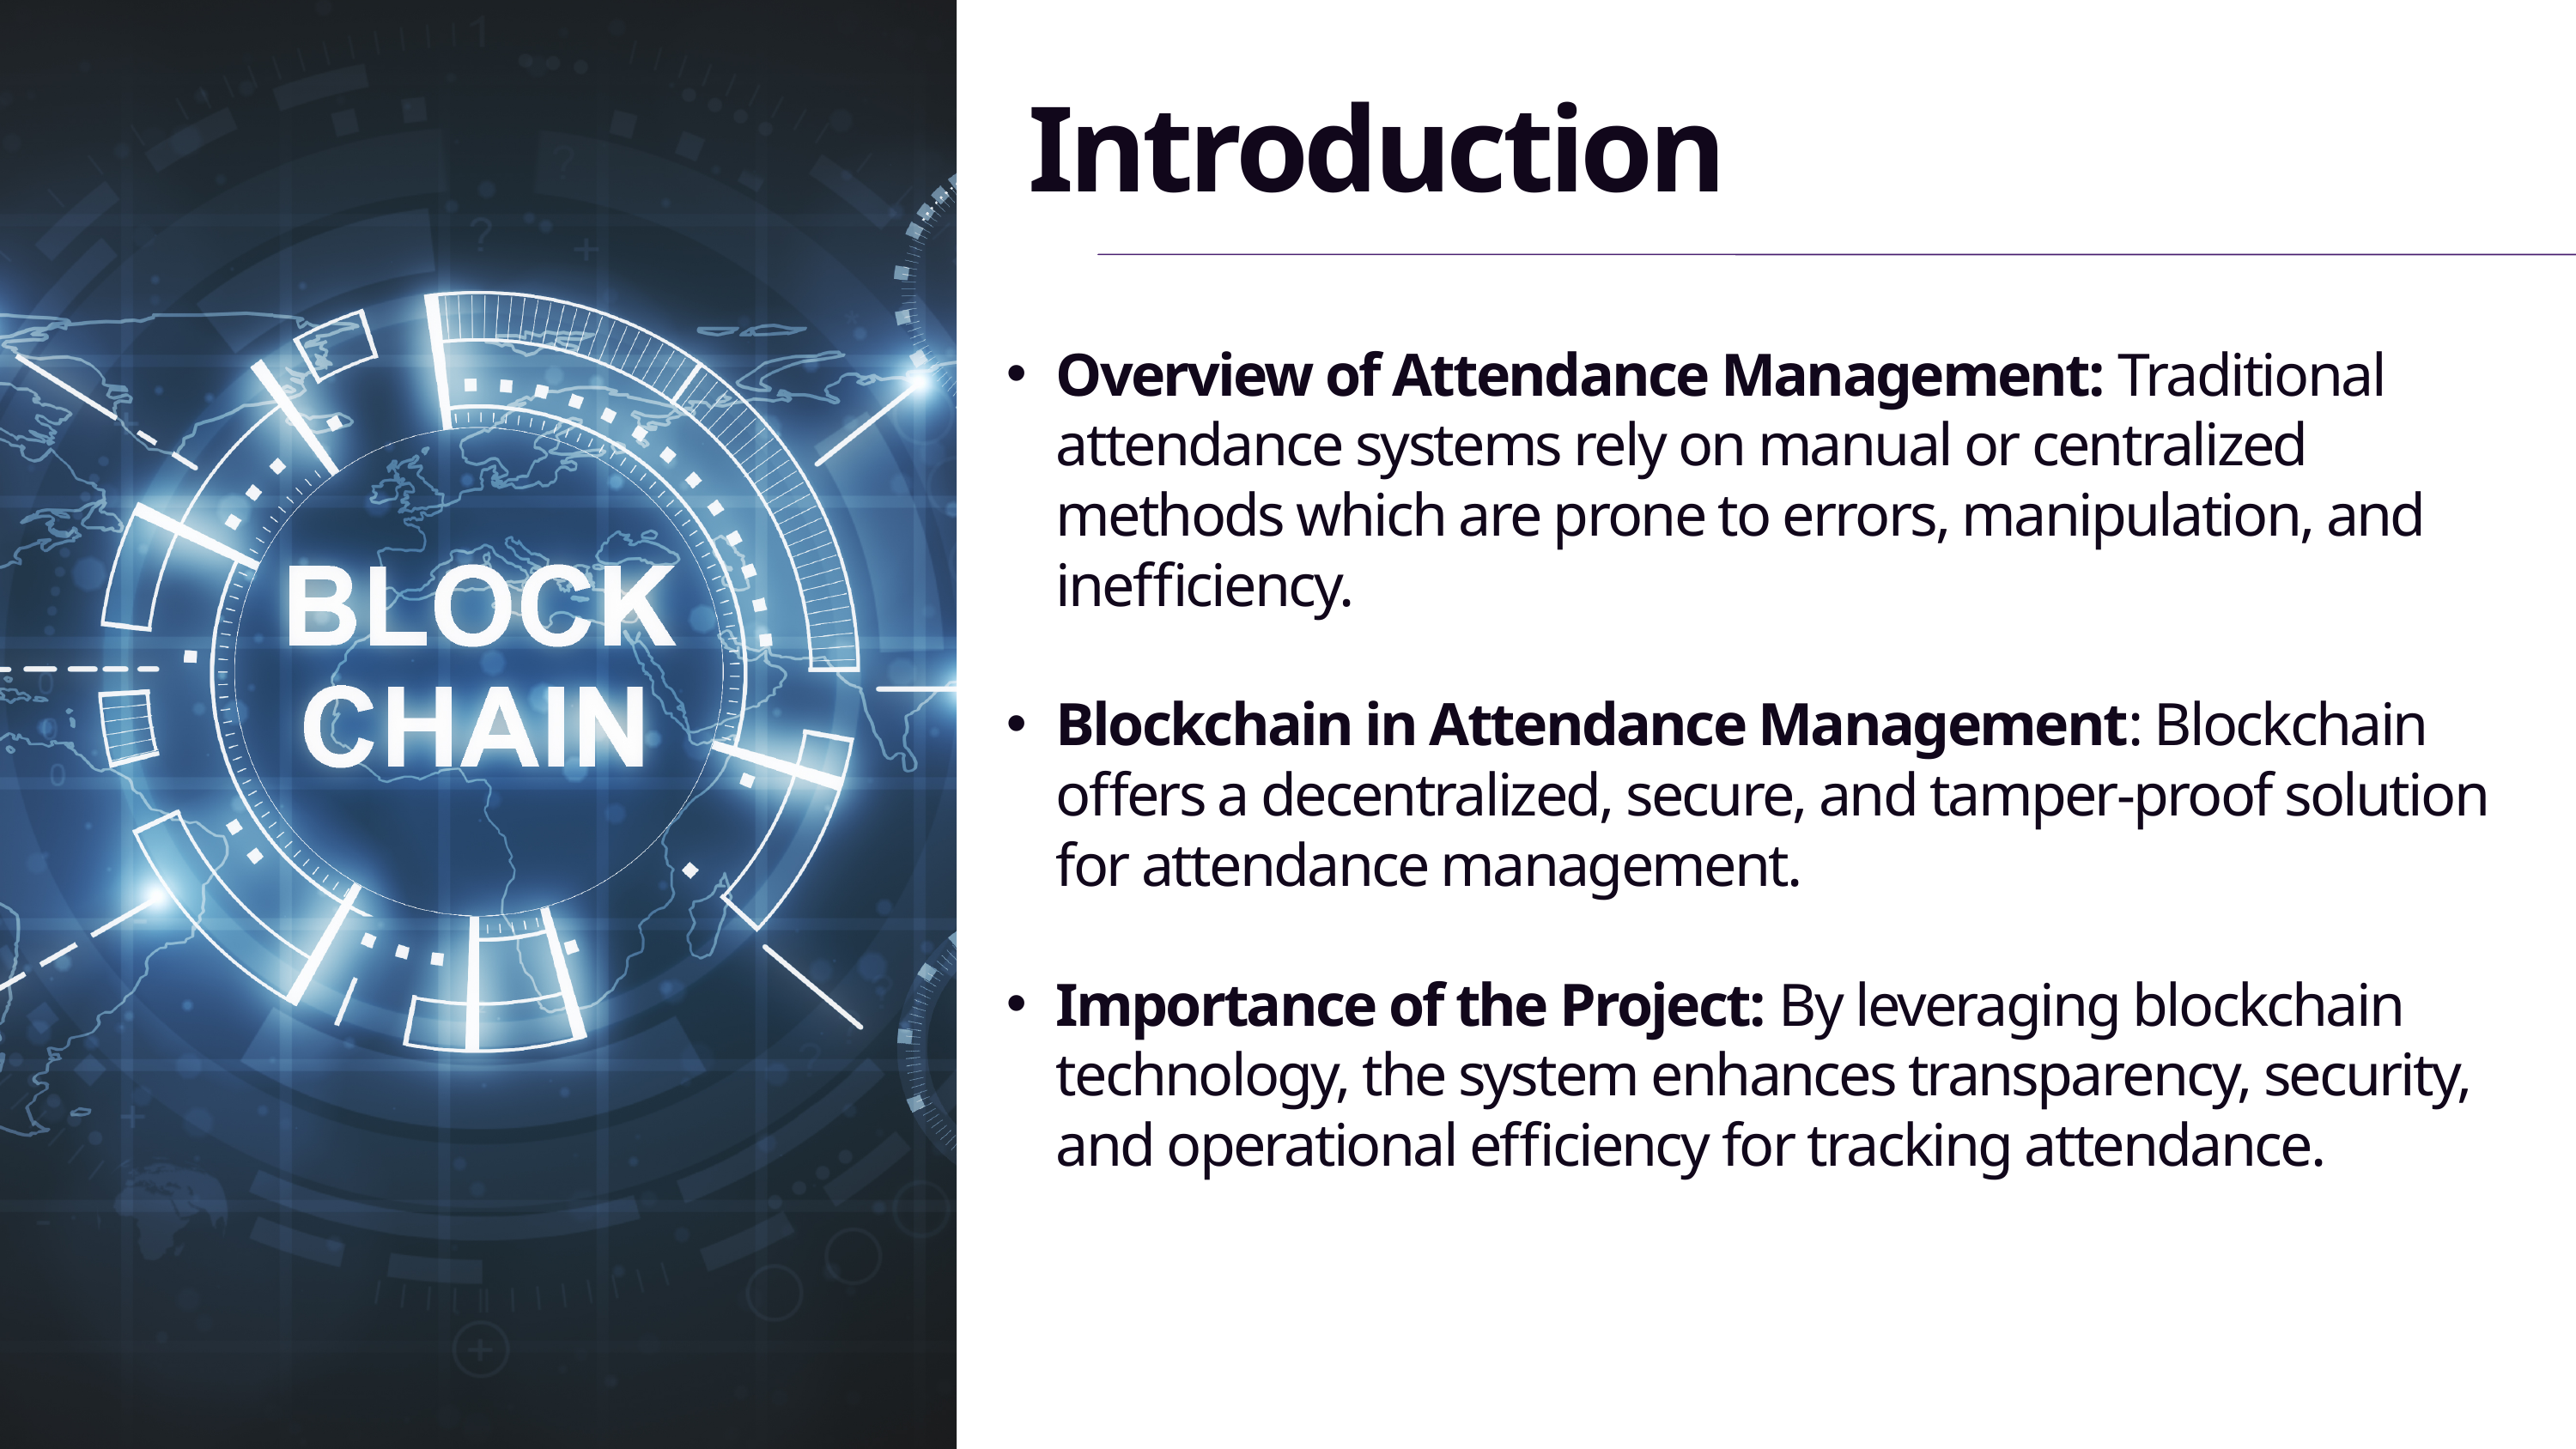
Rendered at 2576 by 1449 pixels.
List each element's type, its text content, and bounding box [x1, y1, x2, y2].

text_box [0, 0, 957, 1449]
text_box Overview of Attendance Management: Traditional attendance systems rely on manual or centralized methods which are prone to errors, manipulation, and inefficiency. Blockchain in Attendance Management: Blockchain offers a decentralized, secure, and tamper-proof solution for attendance management. Importance of the Project: By leveraging blockchain technology, the system enhances transparency, security, and operational efficiency for tracking attendance. [961, 337, 2538, 1248]
text_box Introduction [1028, 74, 2576, 216]
